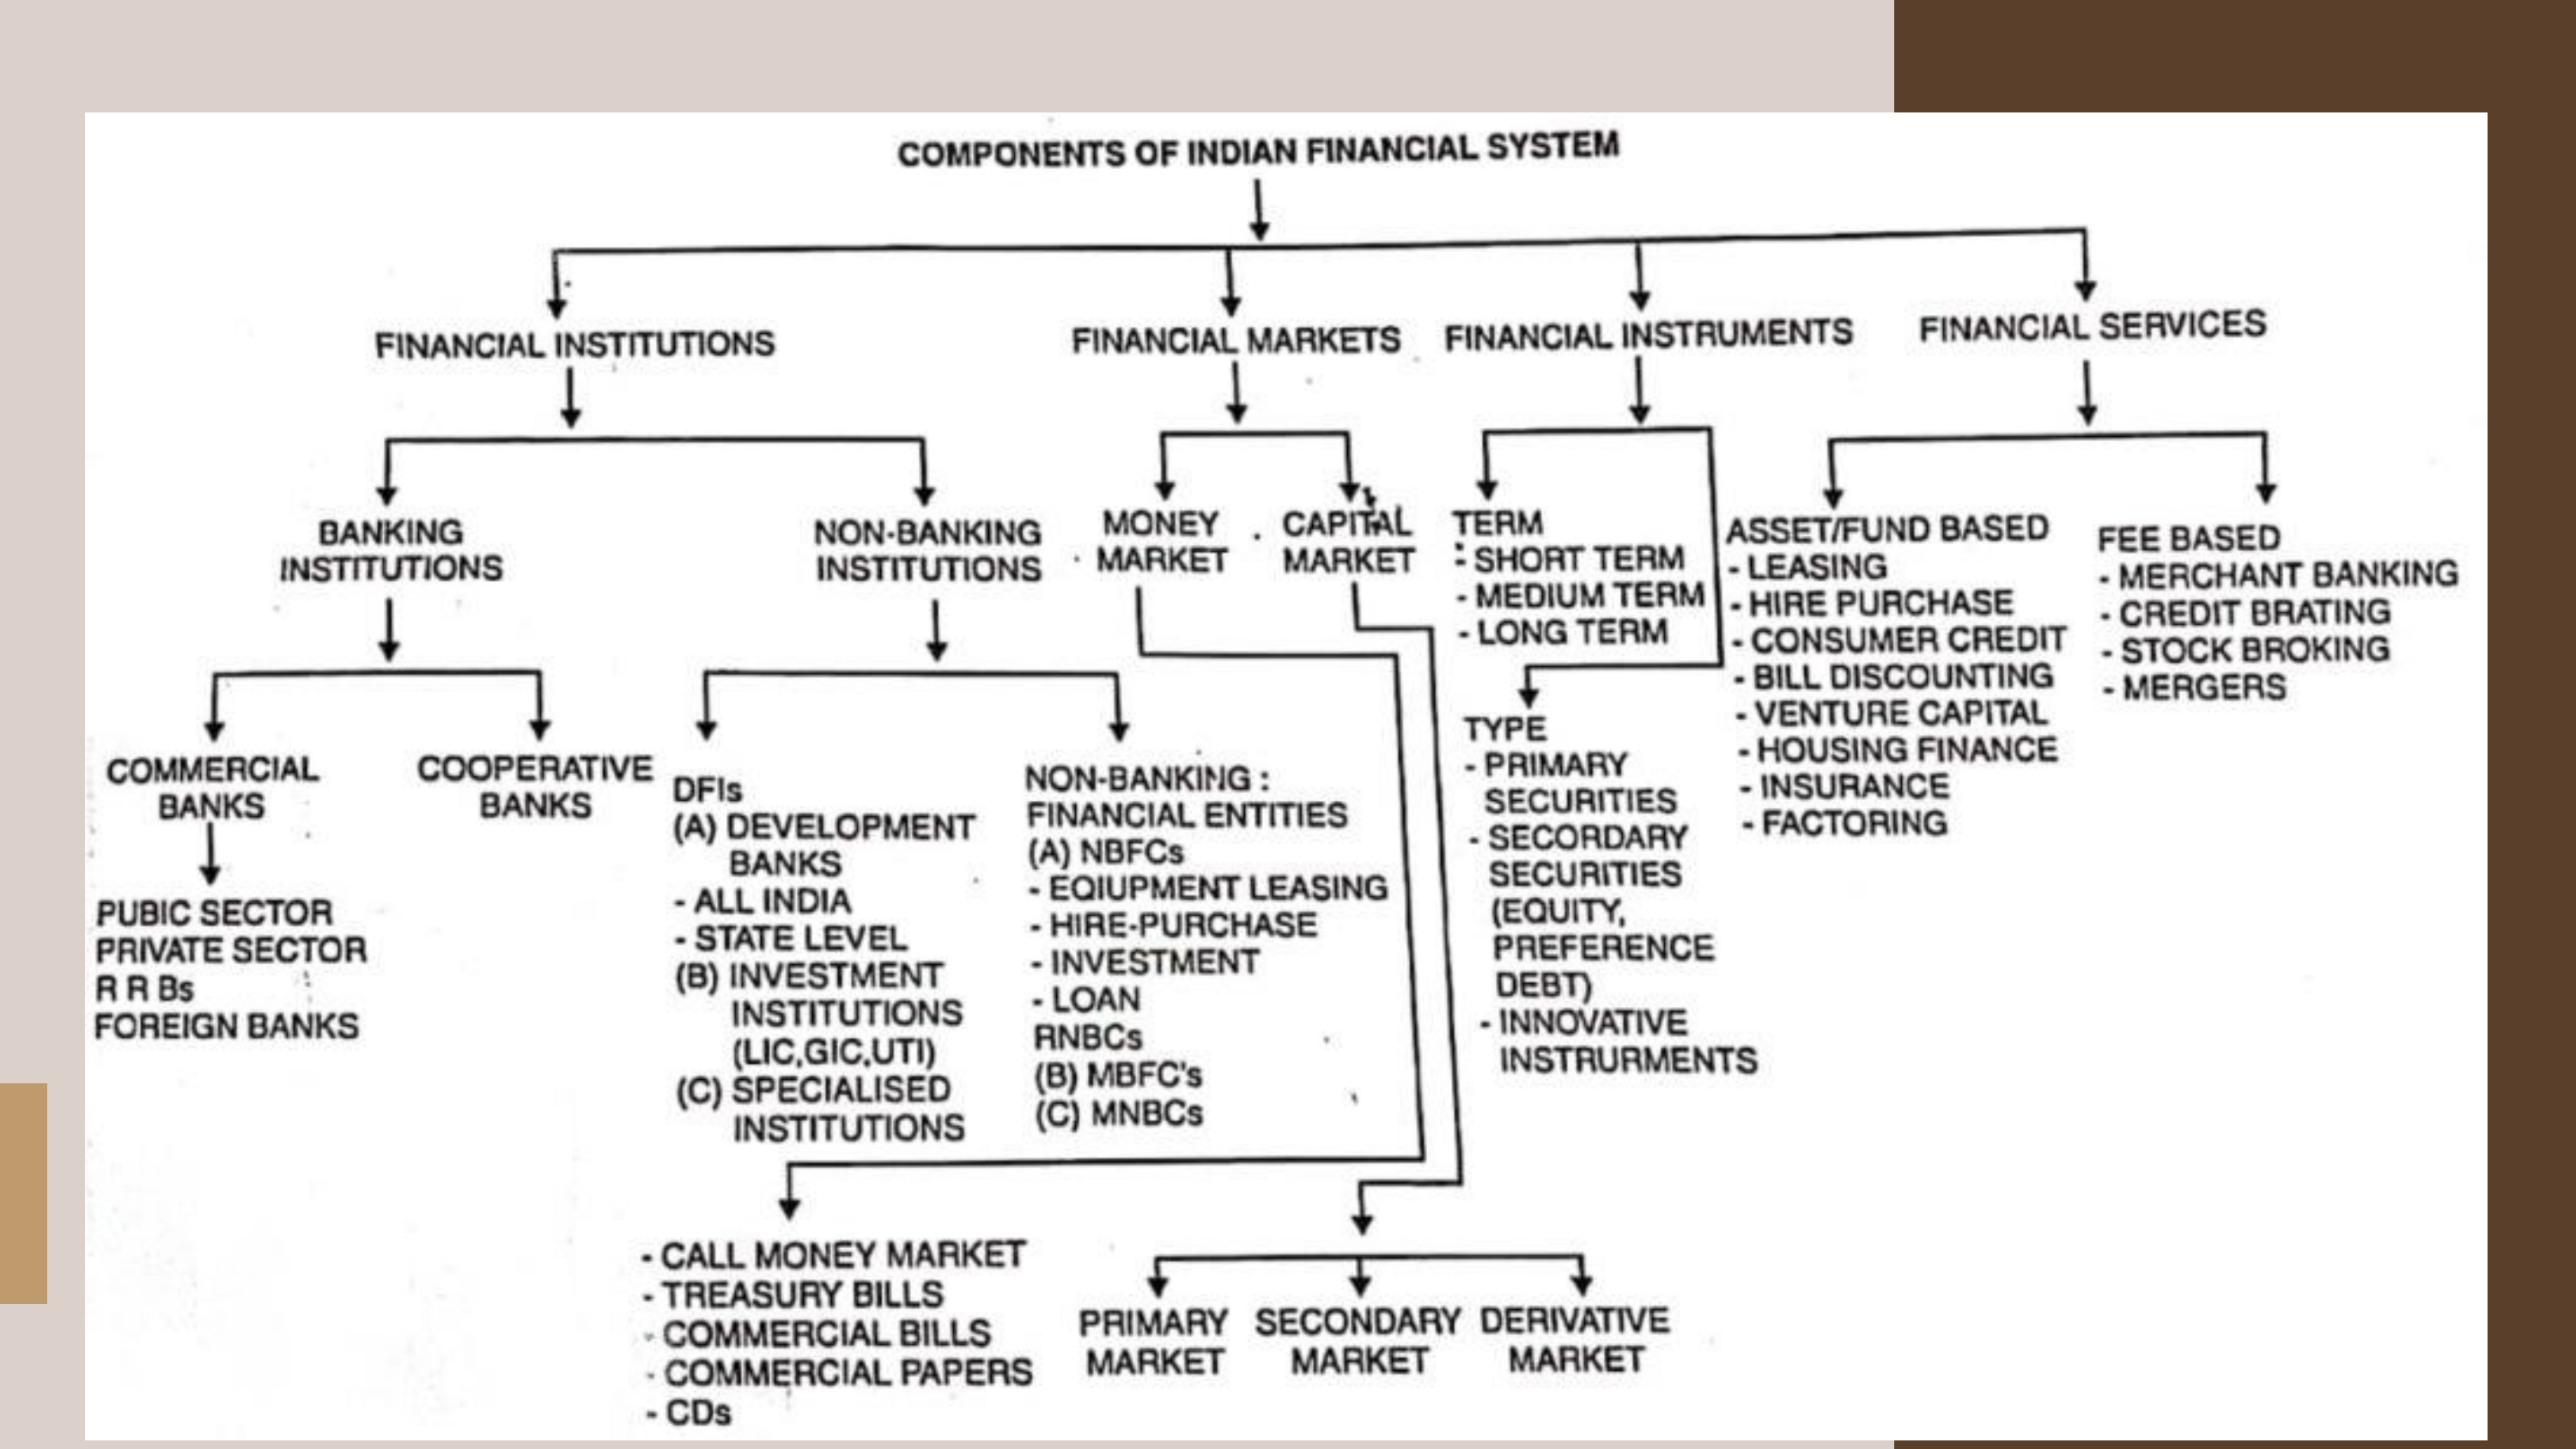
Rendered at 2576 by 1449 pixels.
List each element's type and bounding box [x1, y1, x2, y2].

text_box [0, 1083, 48, 1304]
text_box [1893, 0, 2576, 1449]
picture [85, 112, 2488, 1440]
